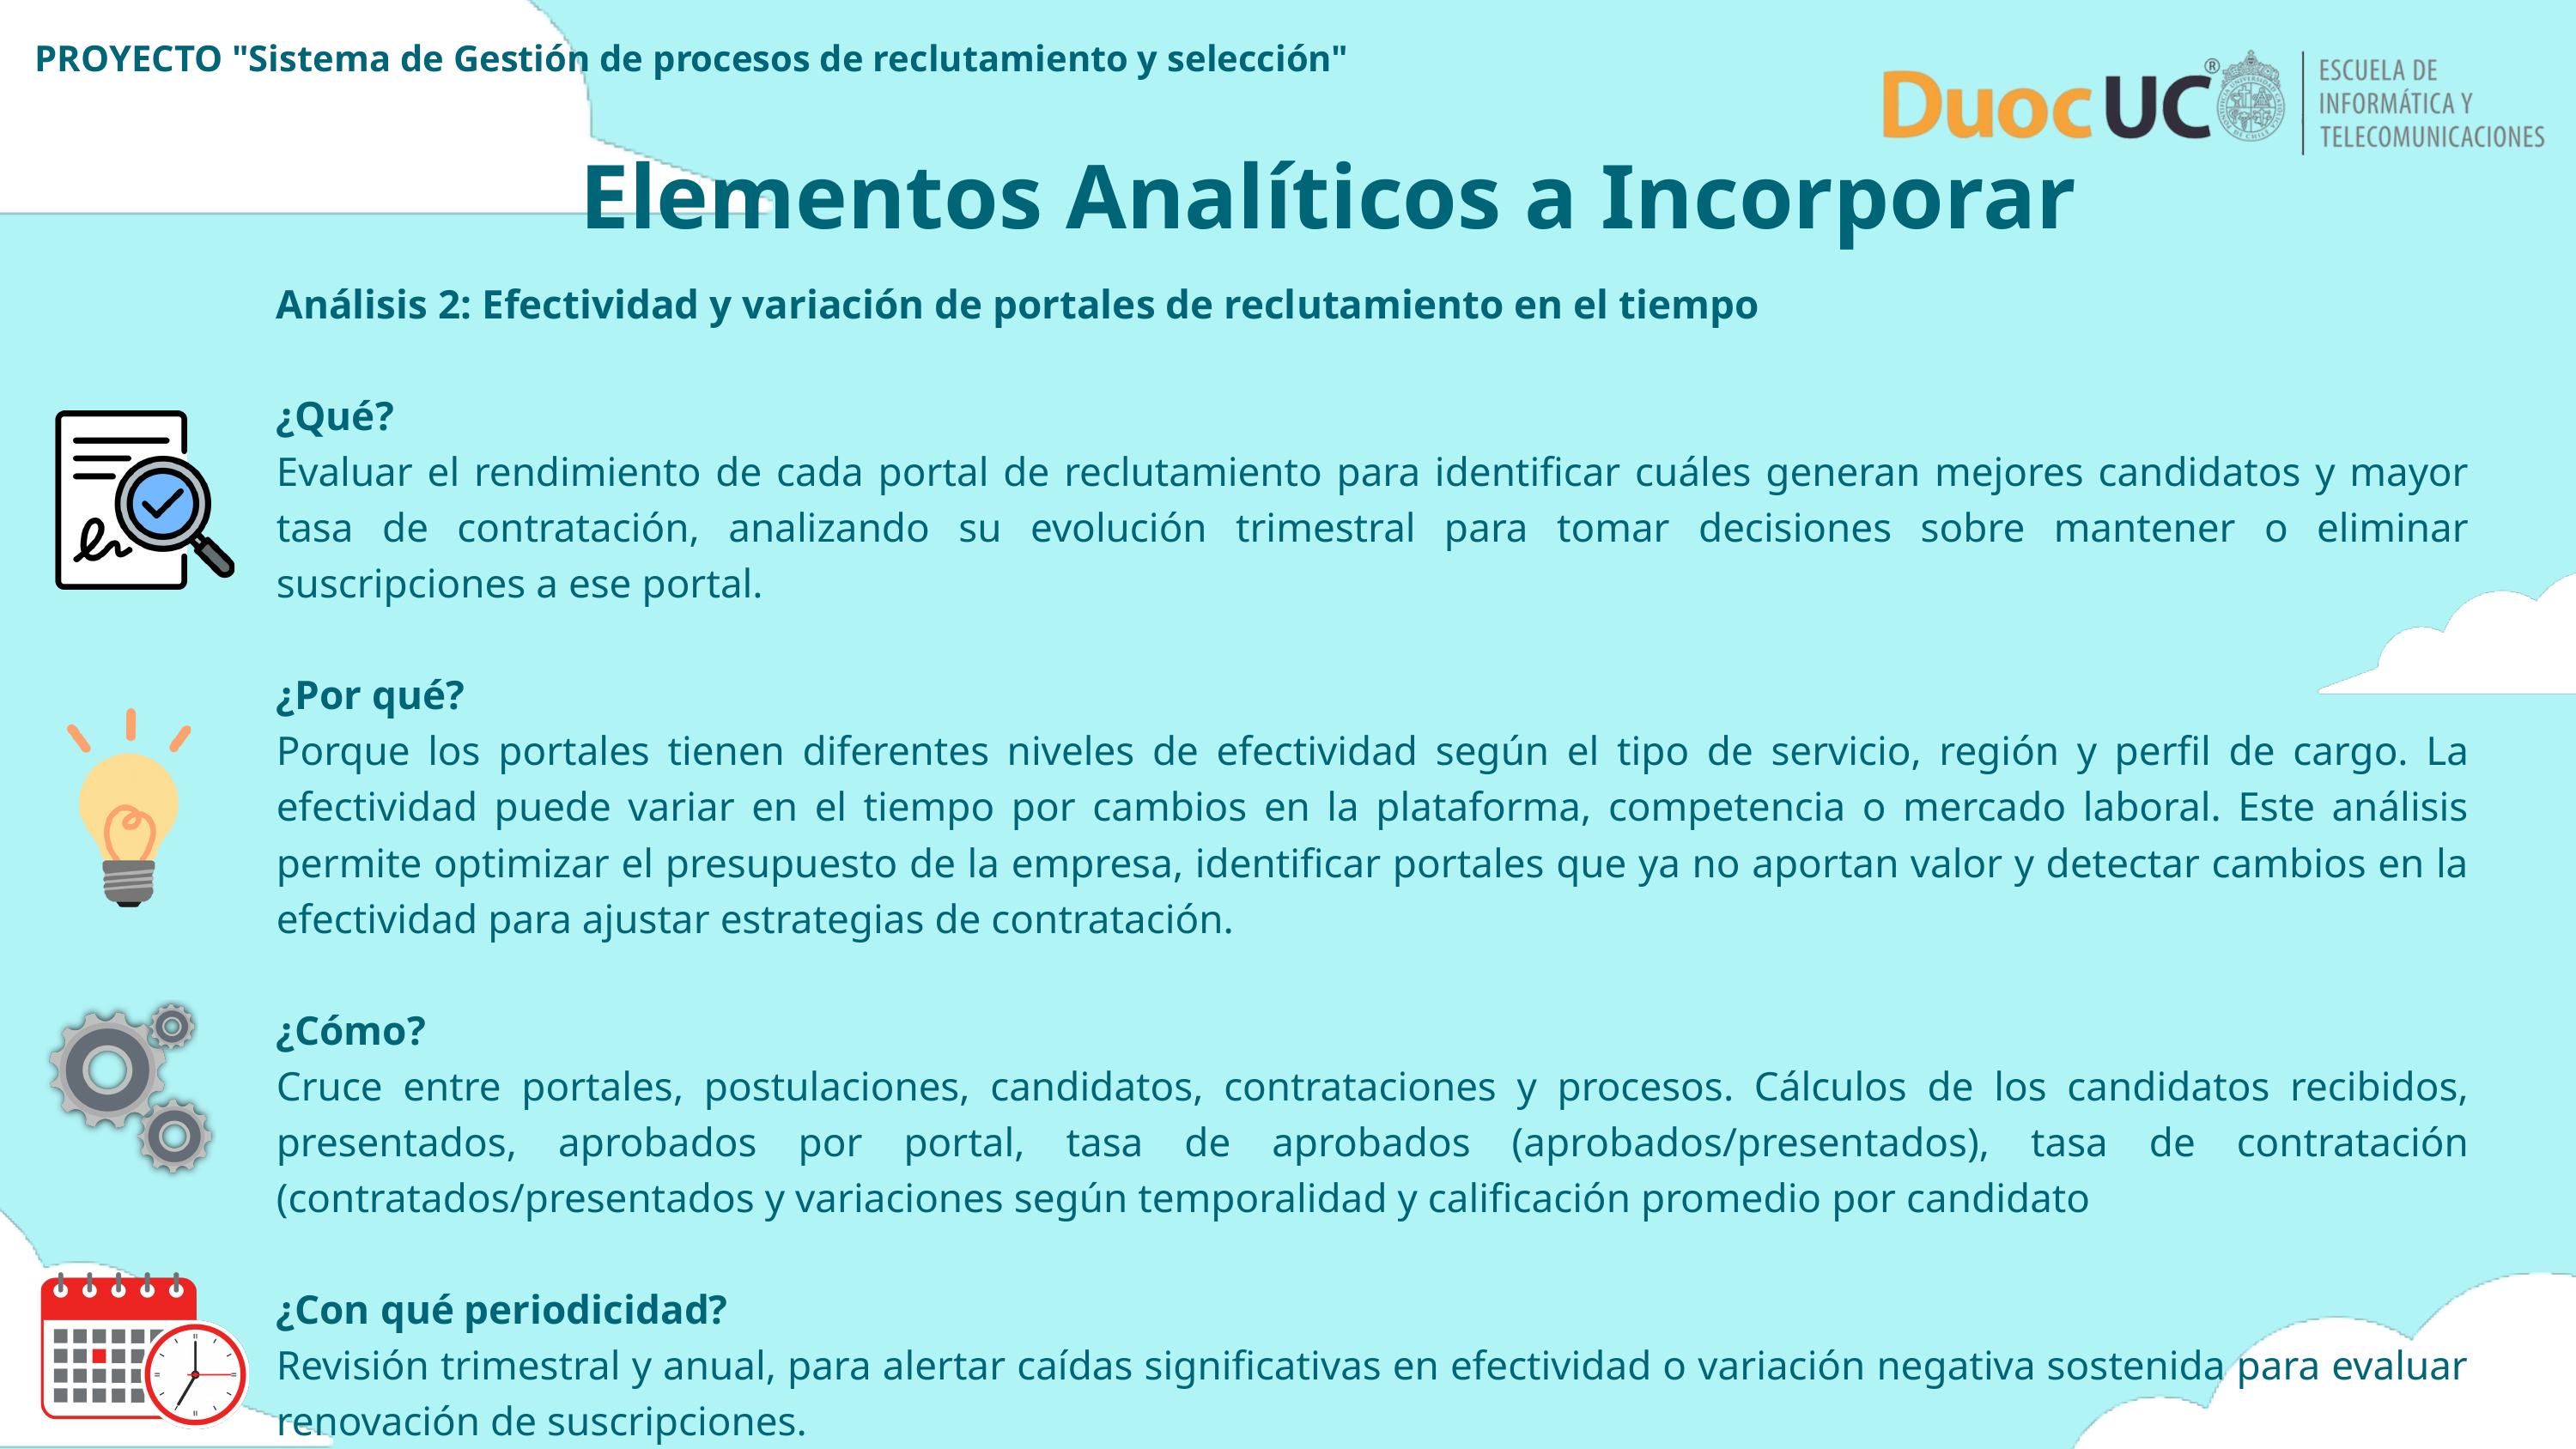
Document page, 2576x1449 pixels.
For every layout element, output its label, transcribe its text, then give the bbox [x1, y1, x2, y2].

text_box [0, 1174, 333, 1449]
text_box [66, 707, 191, 907]
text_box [1880, 33, 2546, 200]
text_box [55, 410, 235, 590]
text_box [40, 999, 217, 1180]
text_box Análisis 2: Efectividad y variación de portales de reclutamiento en el tiempo ¿Qué? Evaluar el rendimiento de cada portal de reclutamiento para identificar cuáles generan mejores candidatos y mayor tasa de contratación, analizando su evolución trimestral para tomar decisiones sobre mantener o eliminar suscripciones a ese portal. ¿Por qué? Porque los portales tienen diferentes niveles de efectividad según el tipo de servicio, región y perfil de cargo. La efectividad puede variar en el tiempo por cambios en la plataforma, competencia o mercado laboral. Este análisis permite optimizar el presupuesto de la empresa, identificar portales que ya no aportan valor y detectar cambios en la efectividad para ajustar estrategias de contratación. ¿Cómo? Cruce entre portales, postulaciones, candidatos, contrataciones y procesos. Cálculos de los candidatos recibidos, presentados, aprobados por portal, tasa de aprobados (aprobados/presentados), tasa de contratación (contratados/presentados y variaciones según temporalidad y calificación promedio por candidato ¿Con qué periodicidad? Revisión trimestral y anual, para alertar caídas significativas en efectividad o variación negativa sostenida para evaluar renovación de suscripciones. [276, 270, 2470, 1444]
text_box Elementos Analíticos a Incorporar [543, 139, 2116, 270]
text_box PROYECTO "Sistema de Gestión de procesos de reclutamiento y selección" [34, 32, 1806, 79]
text_box [0, 0, 773, 255]
text_box [40, 1272, 250, 1429]
text_box [2470, 570, 2576, 708]
text_box [1886, 1272, 2576, 1449]
